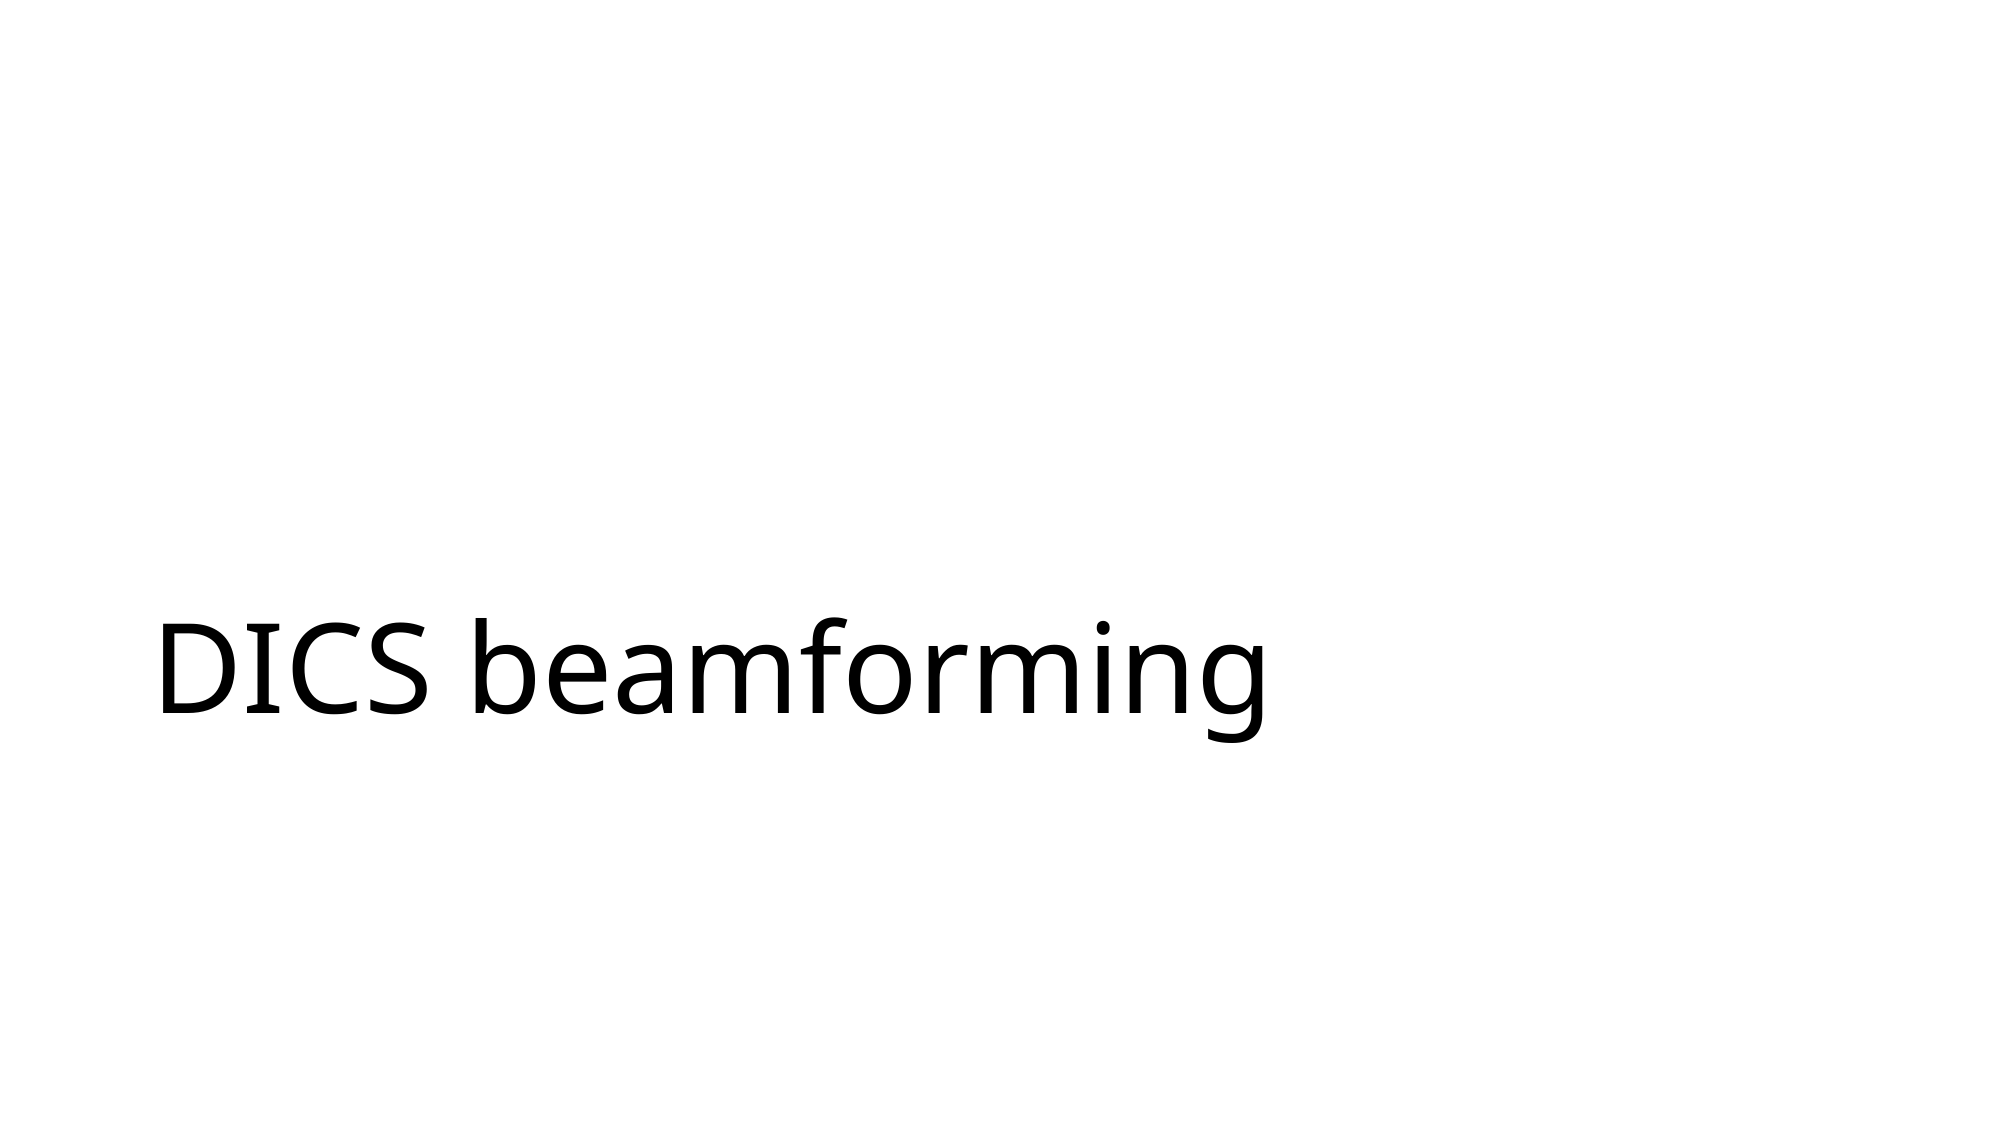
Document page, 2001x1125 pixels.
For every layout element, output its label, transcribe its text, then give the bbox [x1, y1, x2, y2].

title DICS beamforming [136, 280, 1862, 749]
